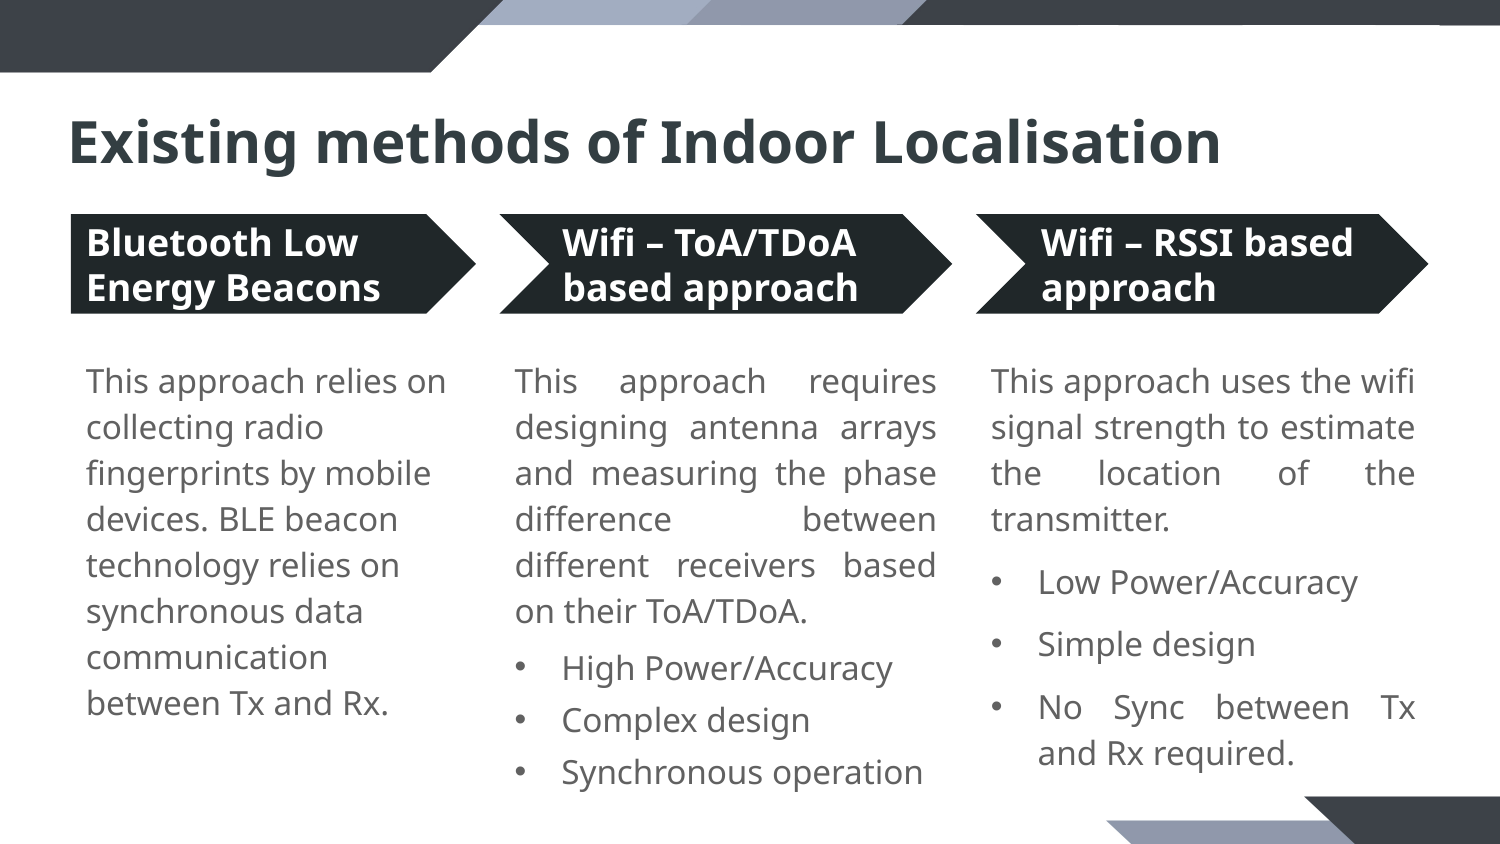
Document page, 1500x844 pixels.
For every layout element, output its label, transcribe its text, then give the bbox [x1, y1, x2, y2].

picture [0, 0, 1500, 844]
text_box [499, 214, 953, 314]
title Existing methods of Indoor Localisation [52, 90, 1451, 185]
list Wifi – ToA/TDoA based approach [547, 238, 918, 290]
list This approach requires designing antenna arrays and measuring the phase difference between different receivers based on their ToA/TDoA. High Power/Accuracy Complex design Synchronous operation [499, 339, 953, 775]
list This approach uses the wifi signal strength to estimate the location of the transmitter. Low Power/Accuracy Simple design No Sync between Tx and Rx required. [975, 339, 1432, 775]
list Wifi – RSSI based approach [1025, 238, 1397, 290]
list Bluetooth Low Energy Beacons [70, 238, 442, 290]
list This approach relies on collecting radio fingerprints by mobile devices. BLE beacon technology relies on synchronous data communication between Tx and Rx. [70, 339, 477, 775]
text_box [975, 214, 1429, 314]
text_box [70, 214, 476, 314]
